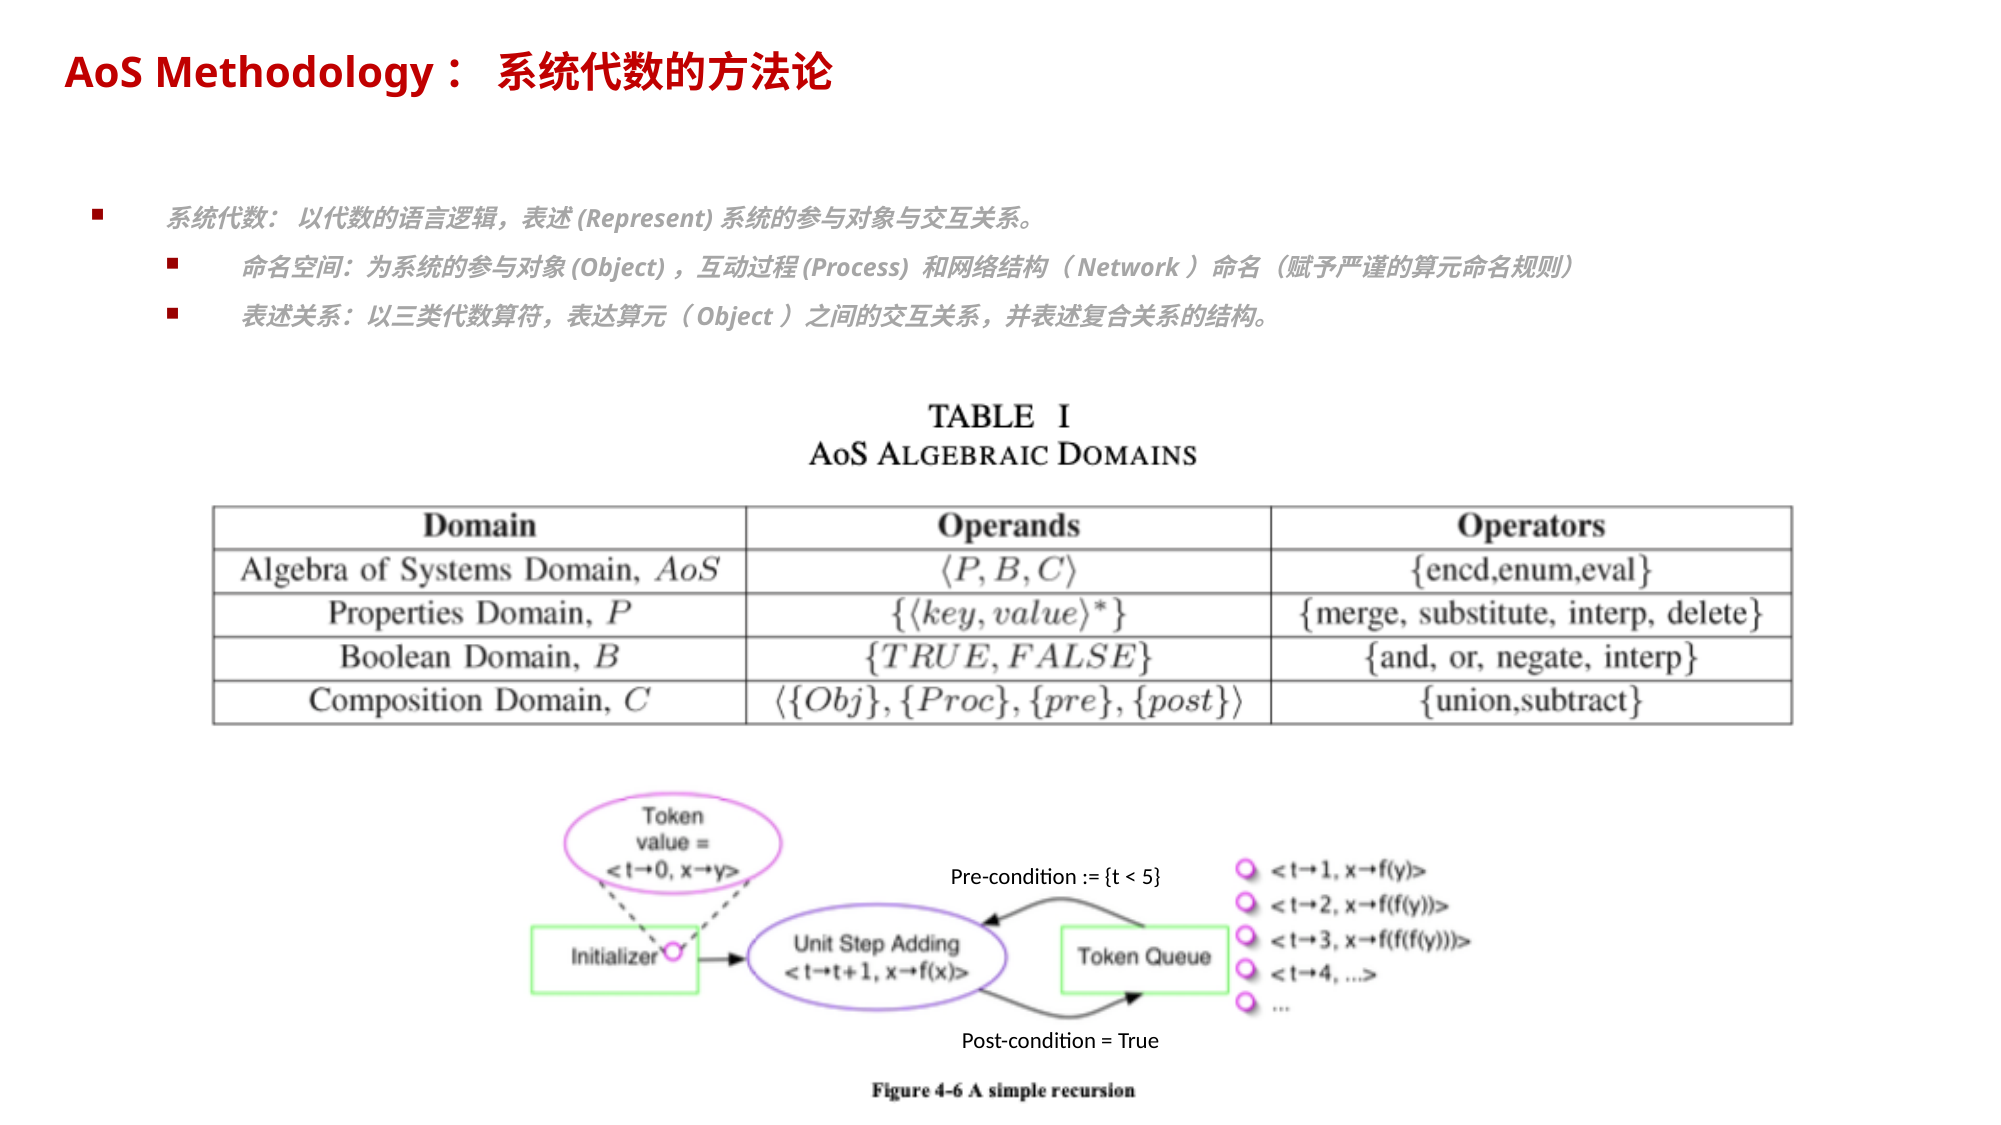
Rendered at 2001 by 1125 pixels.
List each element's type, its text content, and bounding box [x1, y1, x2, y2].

title AoS Methodology： 系统代数的方法论 [44, 35, 1846, 113]
text_box 系统代数： 以代数的语言逻辑，表述(Represent)系统的参与对象与交互关系。 命名空间：为系统的参与对象(Object)，互动过程(Process) 和网络结构（Network）命名（赋予严谨的算元命名规则） 表述关系：以三类代数算符，表达算元（Object）之间的交互关系，并表述复合关系的结构。 [83, 179, 1896, 338]
picture [185, 382, 1816, 743]
picture [506, 776, 1495, 1108]
